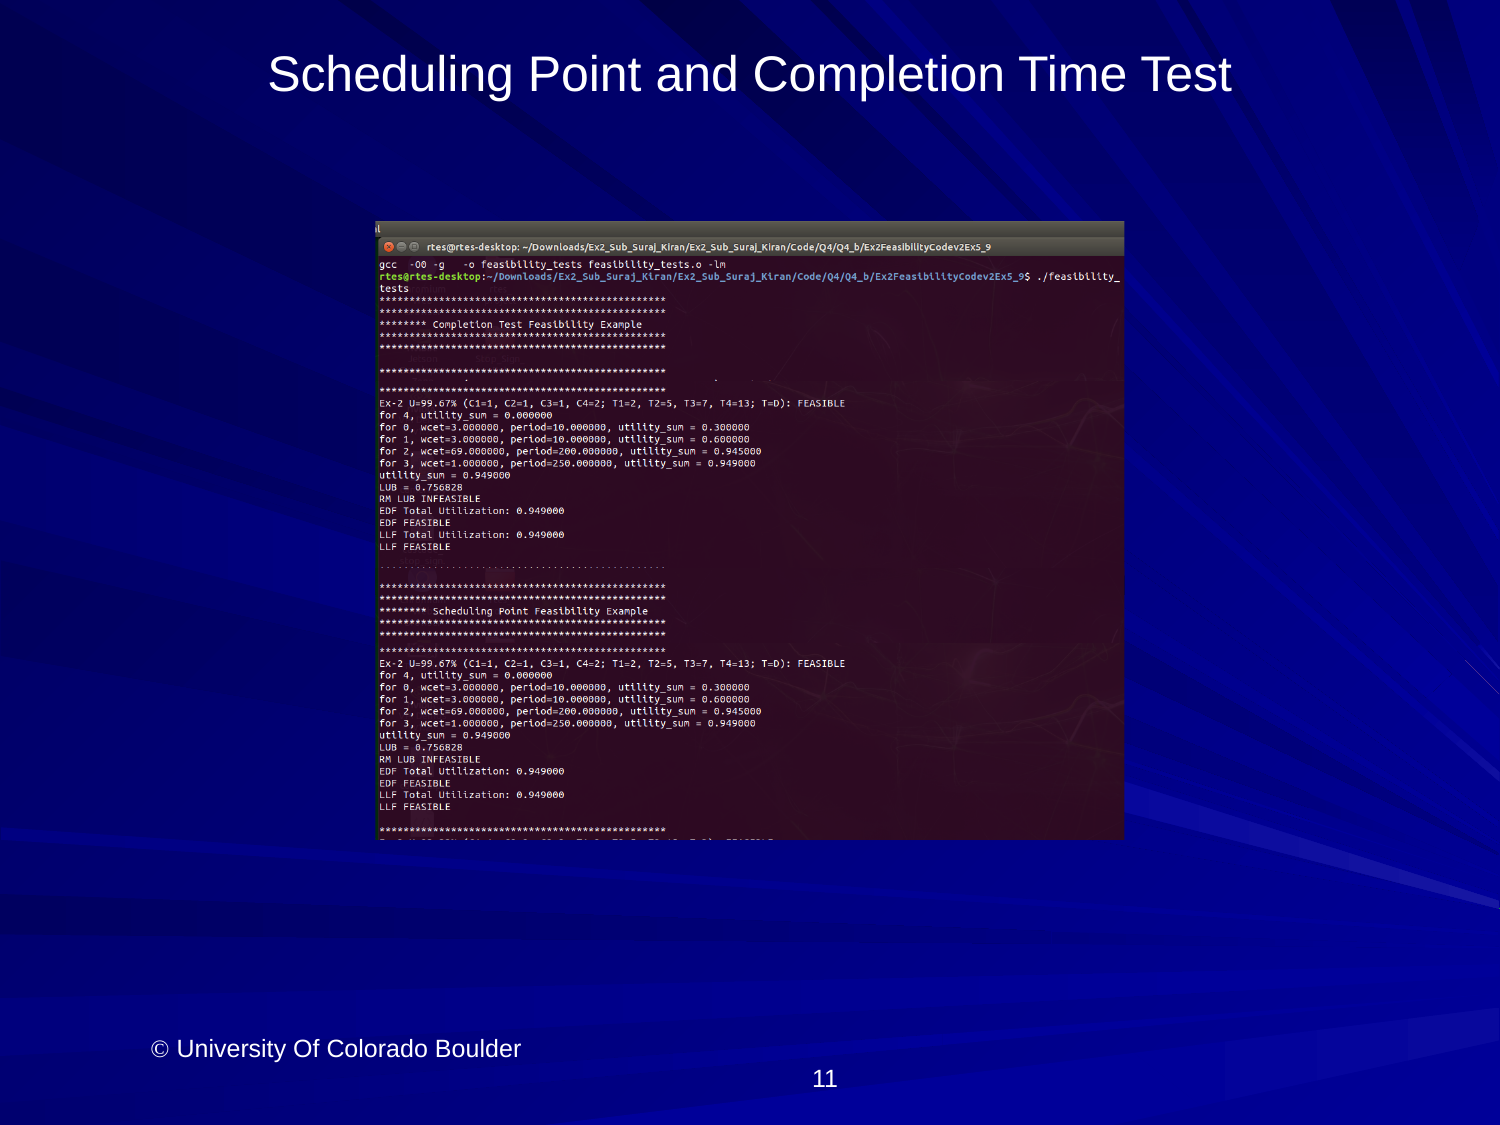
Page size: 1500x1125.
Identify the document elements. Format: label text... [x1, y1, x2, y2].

footer  University Of Colorado Boulder 11 [74, 1024, 1426, 1101]
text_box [375, 221, 1125, 840]
title Scheduling Point and Completion Time Test [74, 0, 1426, 143]
